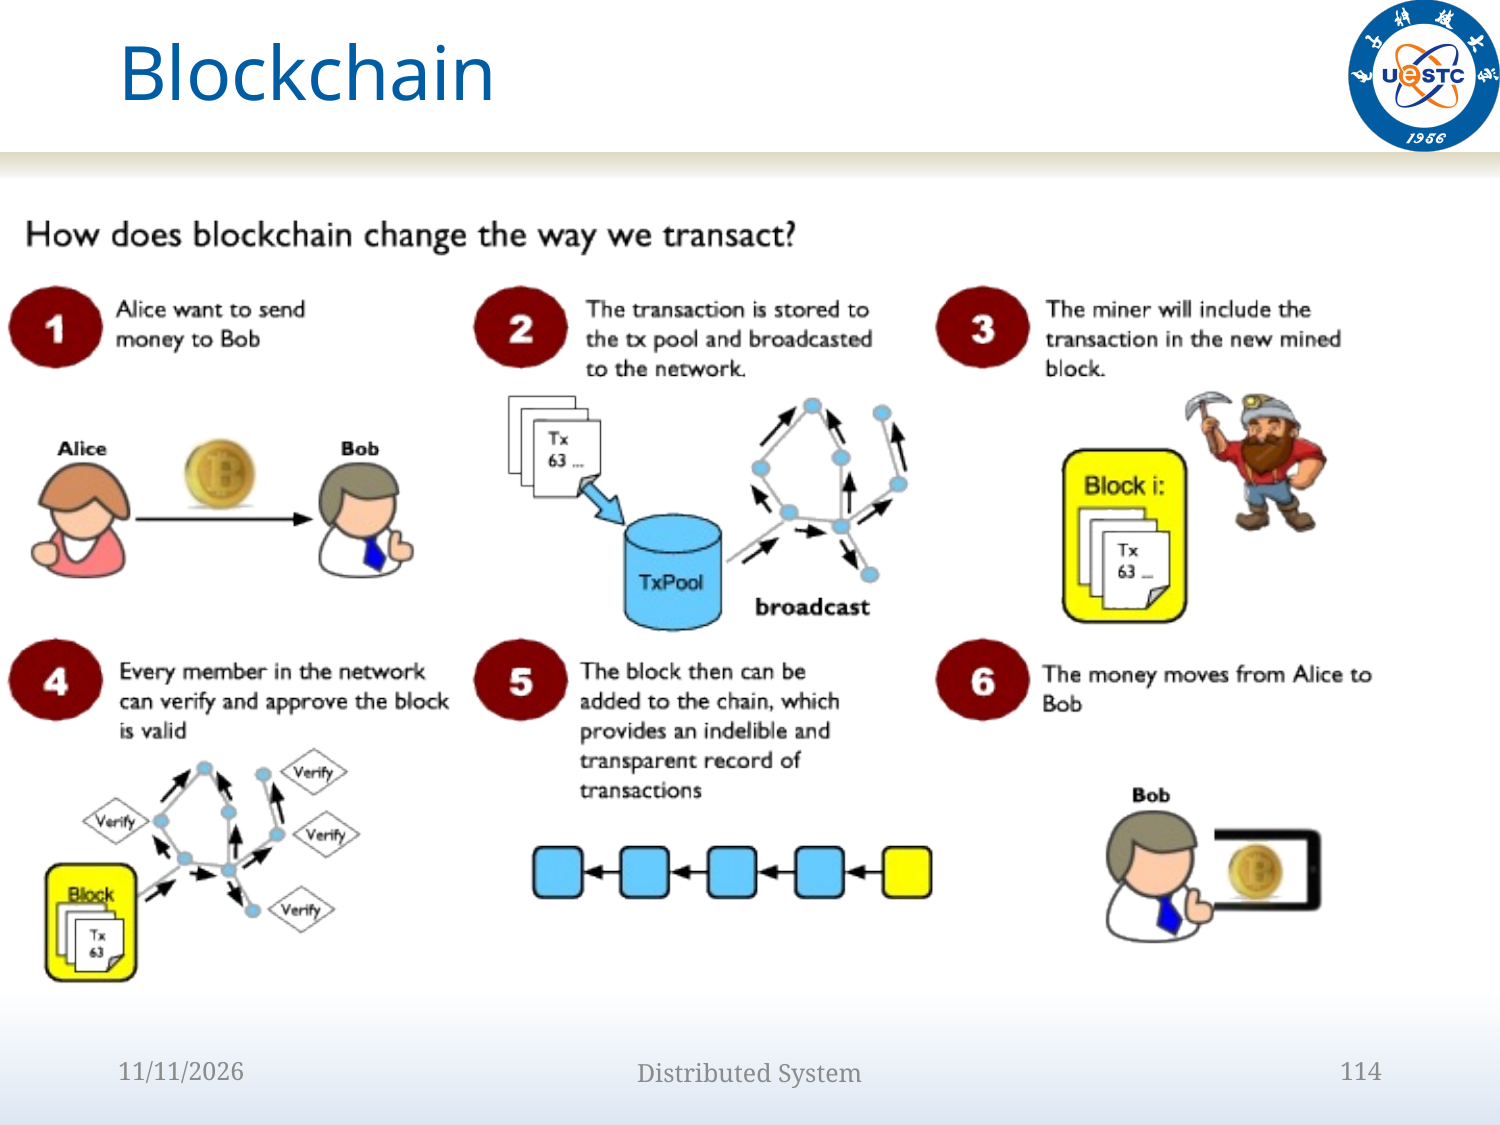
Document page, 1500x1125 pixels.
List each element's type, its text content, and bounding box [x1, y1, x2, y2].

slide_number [103, 1042, 414, 1103]
picture [0, 0, 1500, 996]
footer Distributed System [414, 1042, 1085, 1103]
slide_number 114 [1085, 1042, 1397, 1103]
title Blockchain [103, 0, 1349, 152]
